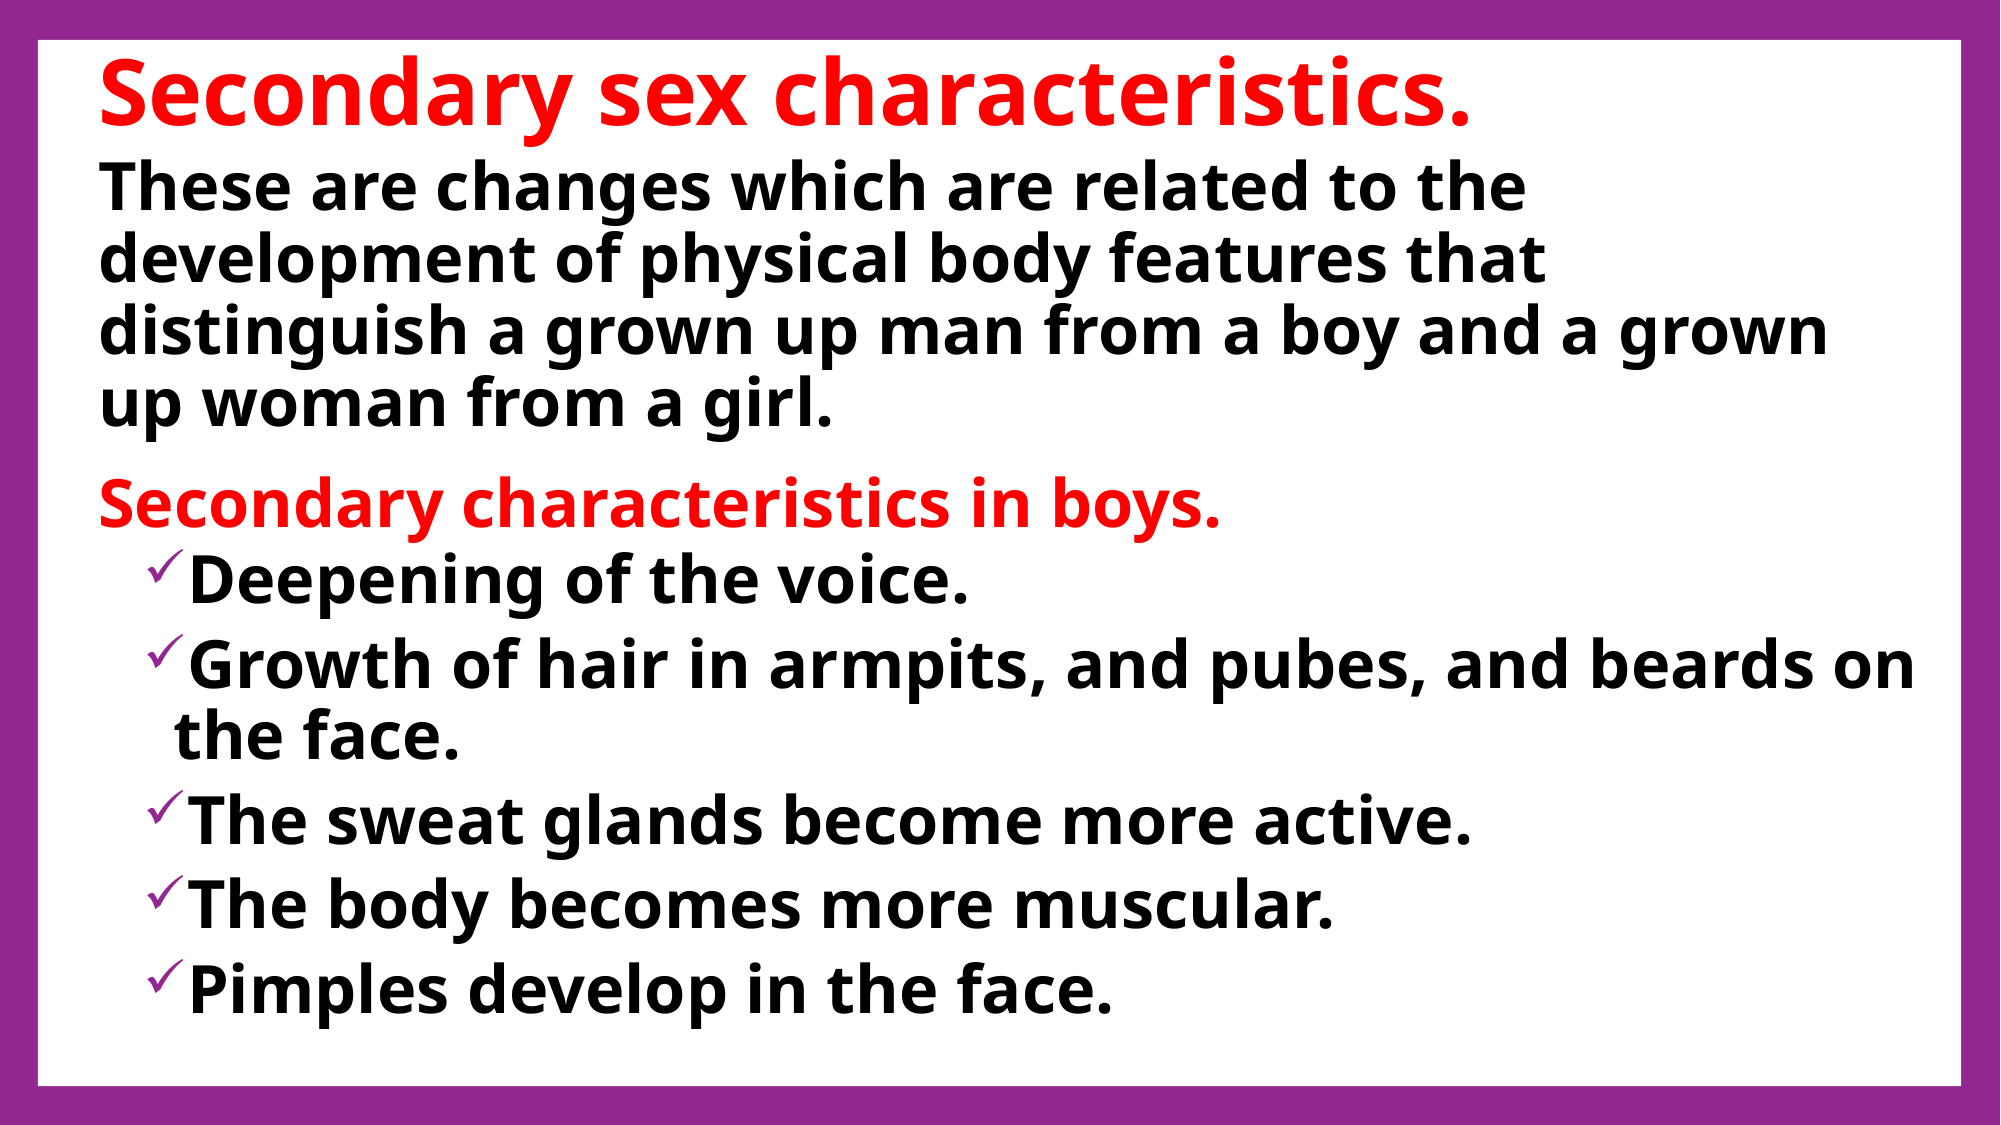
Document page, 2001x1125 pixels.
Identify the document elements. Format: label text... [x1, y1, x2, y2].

title Secondary sex characteristics. [83, 45, 1788, 145]
list These are changes which are related to the development of physical body features that distinguish a grown up man from a boy and a grown up woman from a girl. Secondary characteristics in boys. Deepening of the voice. Growth of hair in armpits, and pubes, and beards on the face. The sweat glands become more active. The body becomes more muscular. Pimples develop in the face. [83, 145, 1949, 1076]
